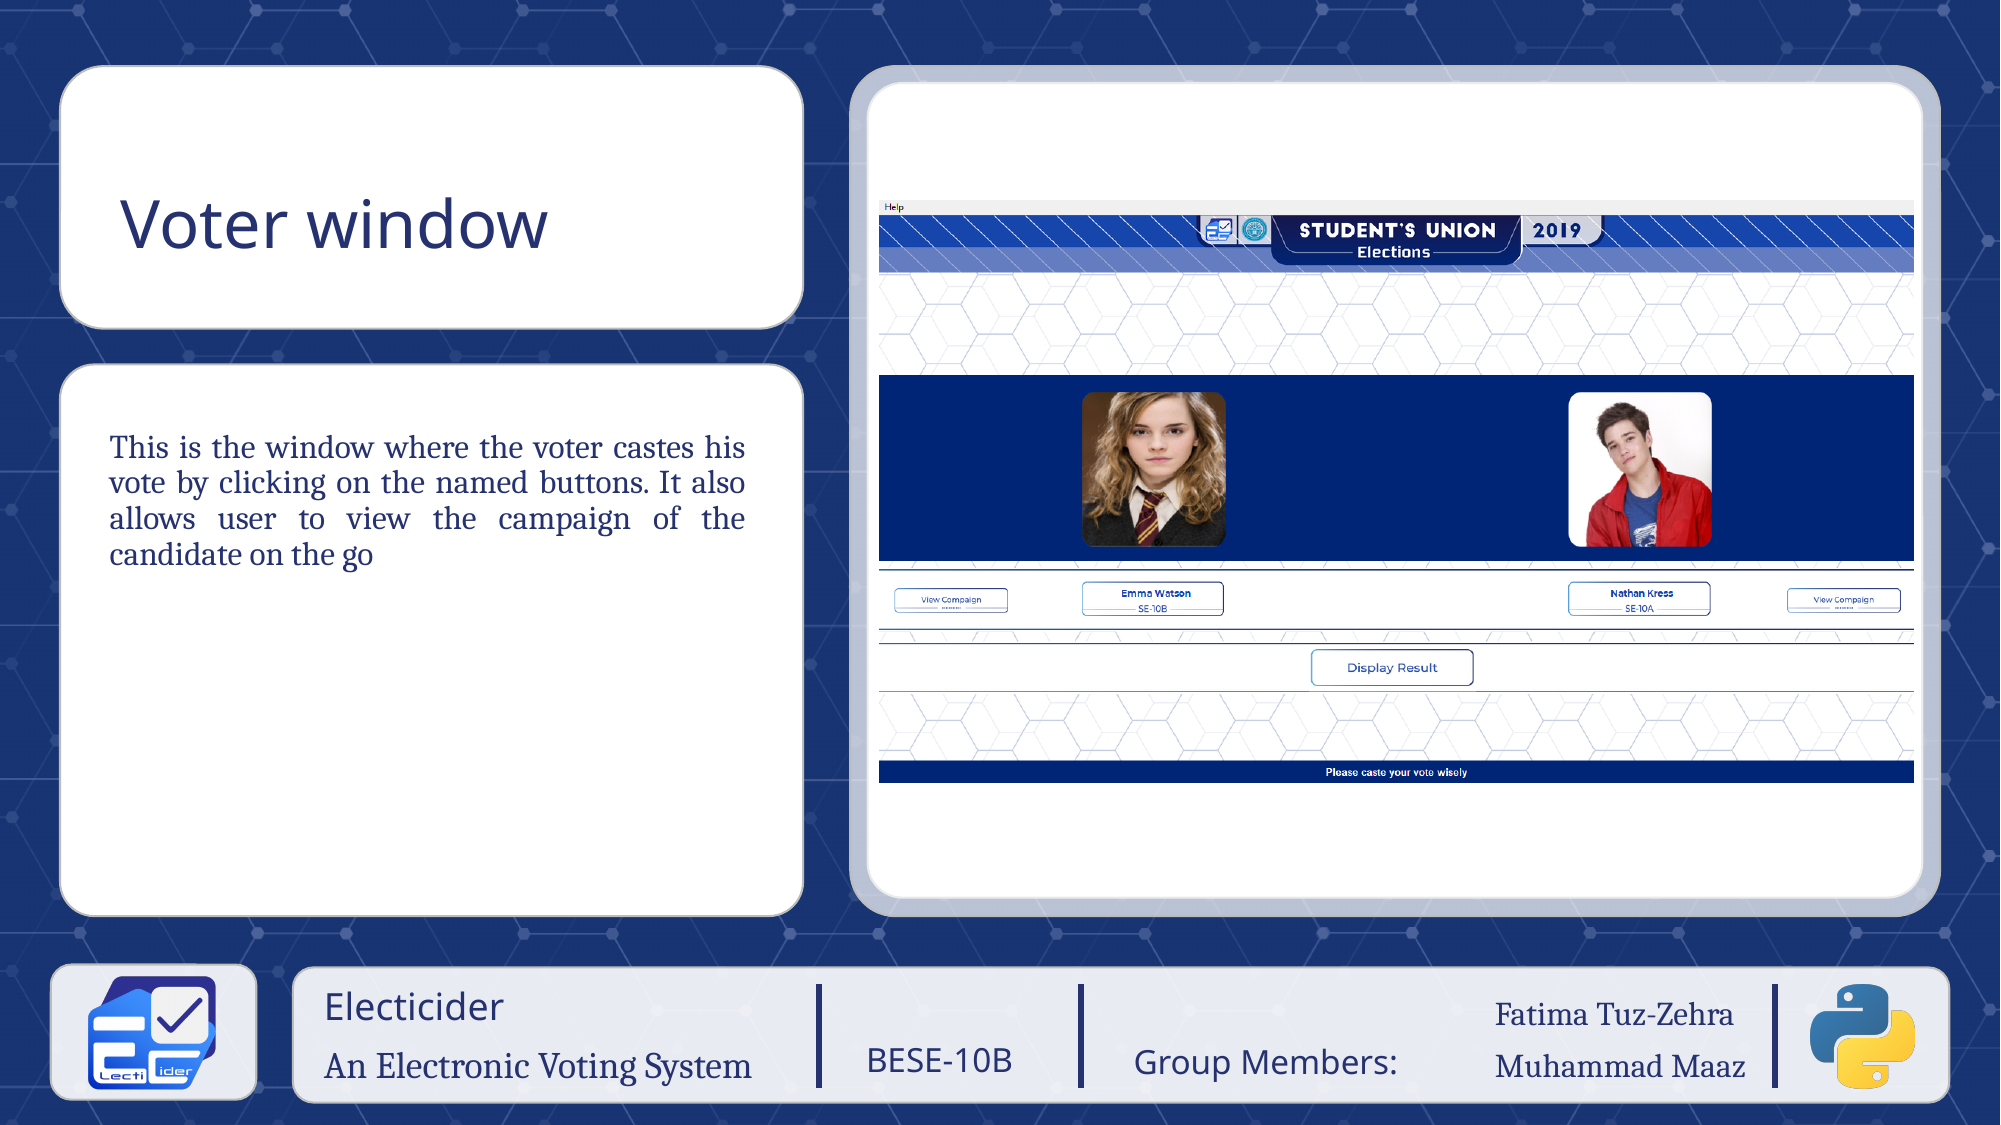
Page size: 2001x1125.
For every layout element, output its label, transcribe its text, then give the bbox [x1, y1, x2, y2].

list This is the window where the voter castes his vote by clicking on the named buttons. It also allows user to view the campaign of the candidate on the go [94, 421, 762, 907]
picture [0, 0, 2000, 1125]
title Voter window [105, 102, 751, 271]
